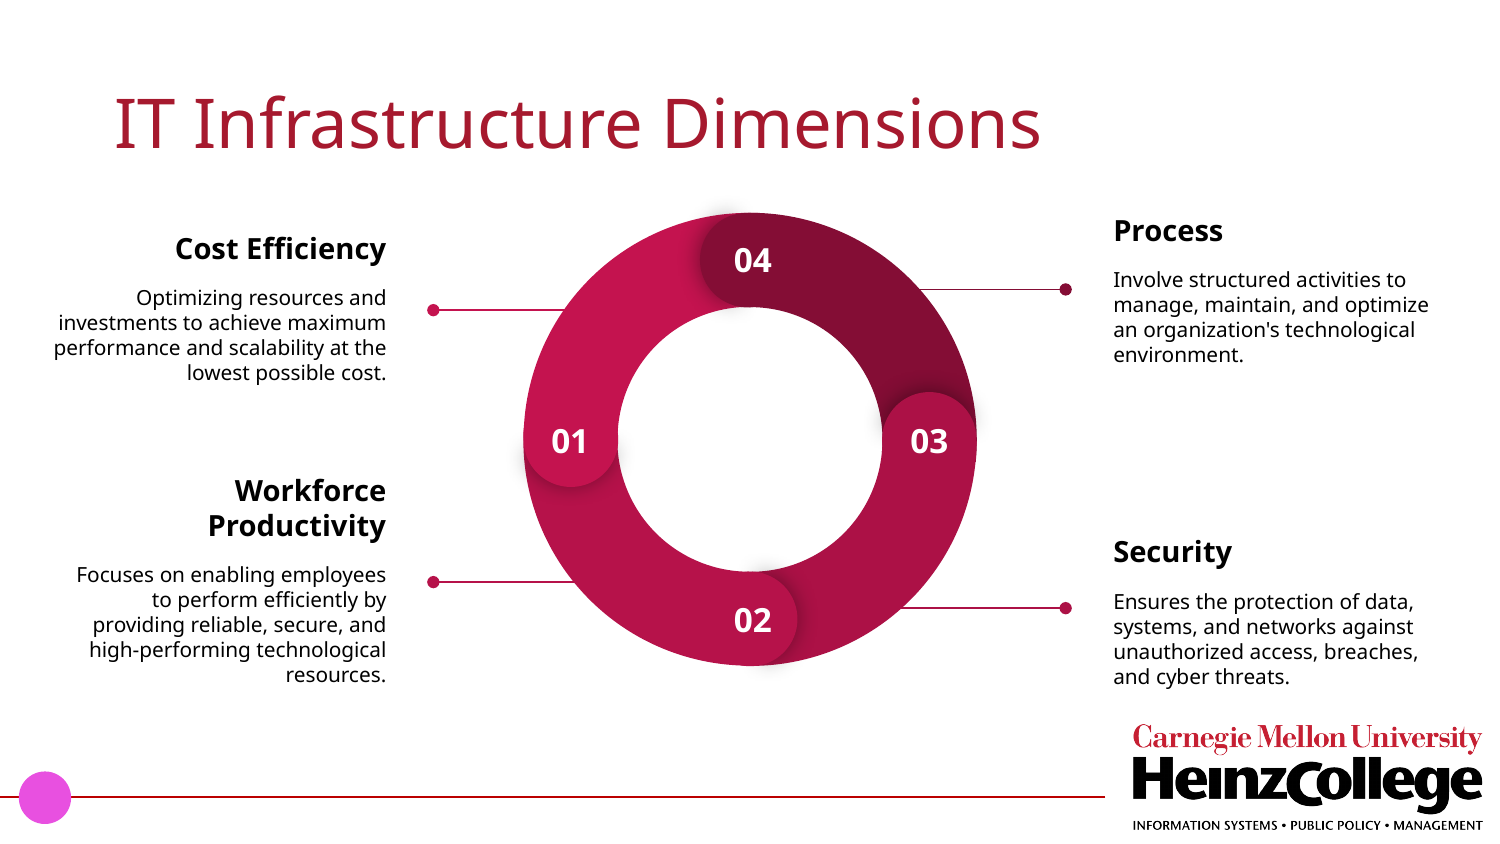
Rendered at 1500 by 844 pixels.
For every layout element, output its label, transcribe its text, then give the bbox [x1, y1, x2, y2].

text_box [23, 201, 605, 414]
picture [1133, 724, 1483, 830]
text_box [854, 504, 1448, 718]
title IT Infrastructure Dimensions [103, 44, 1397, 200]
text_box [52, 473, 649, 686]
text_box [854, 183, 1448, 396]
text_box [18, 771, 72, 824]
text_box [440, 129, 1060, 750]
